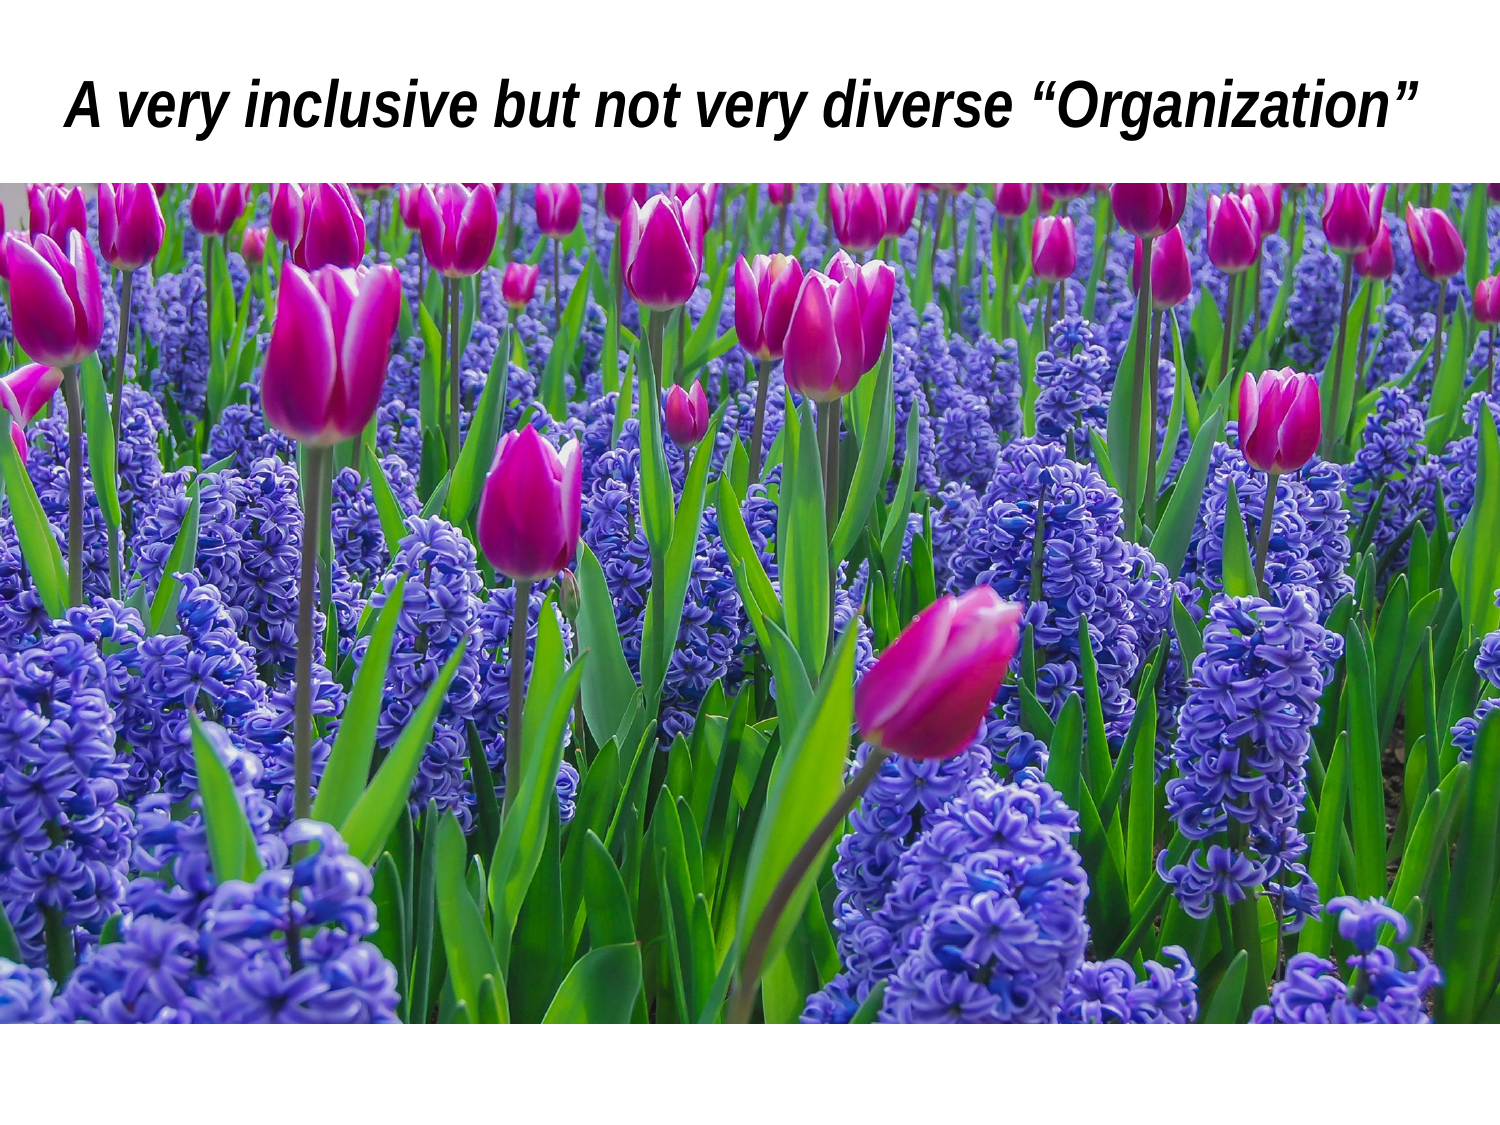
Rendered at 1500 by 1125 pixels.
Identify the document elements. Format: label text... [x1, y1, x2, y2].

picture [0, 183, 1500, 1024]
text_box A very inclusive but not very diverse “Organization” [0, 53, 1500, 149]
